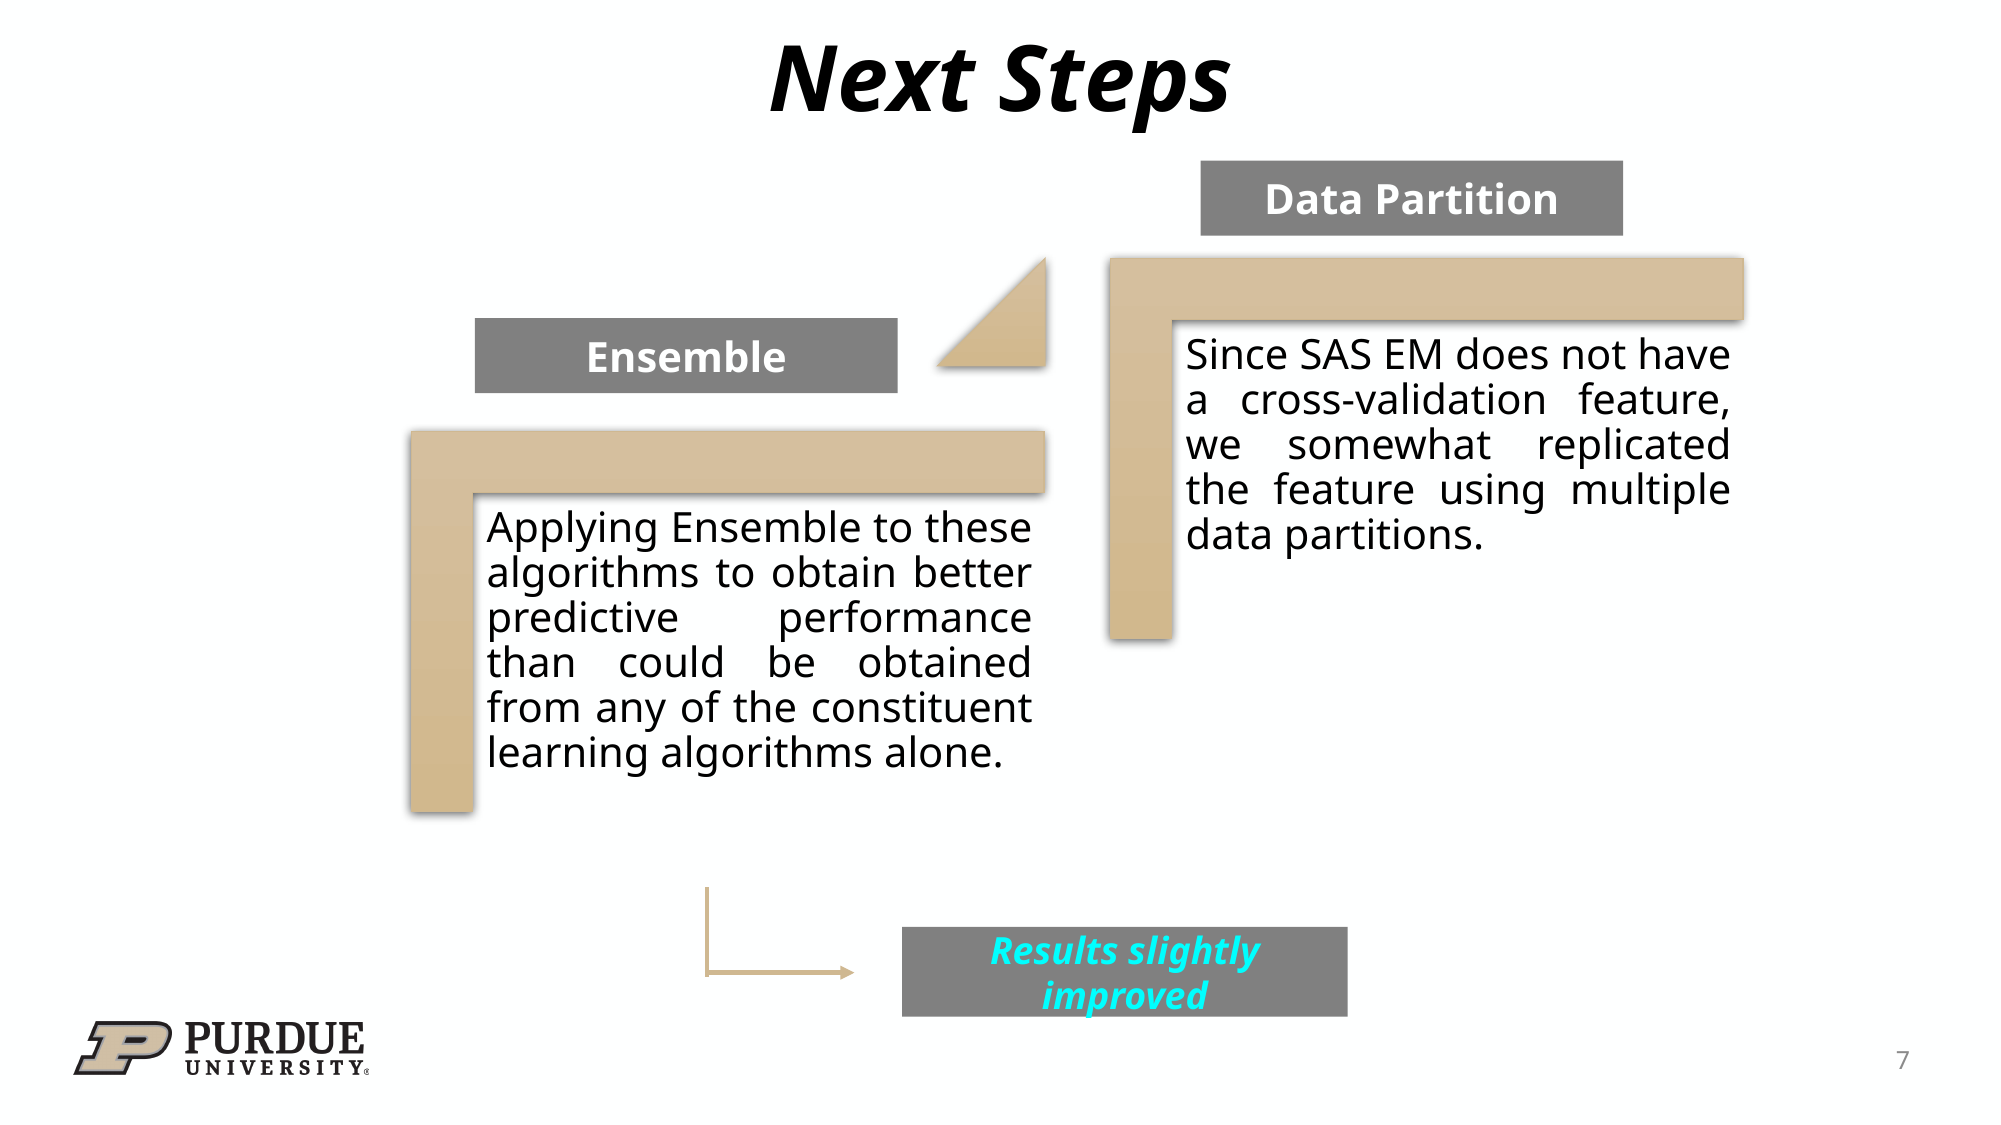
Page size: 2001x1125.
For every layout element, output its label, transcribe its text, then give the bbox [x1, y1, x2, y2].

title Next Steps [76, 33, 1925, 130]
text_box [411, 181, 1745, 1071]
slide_number 7 [1744, 1031, 1925, 1092]
text_box Data Partition [1200, 160, 1624, 181]
